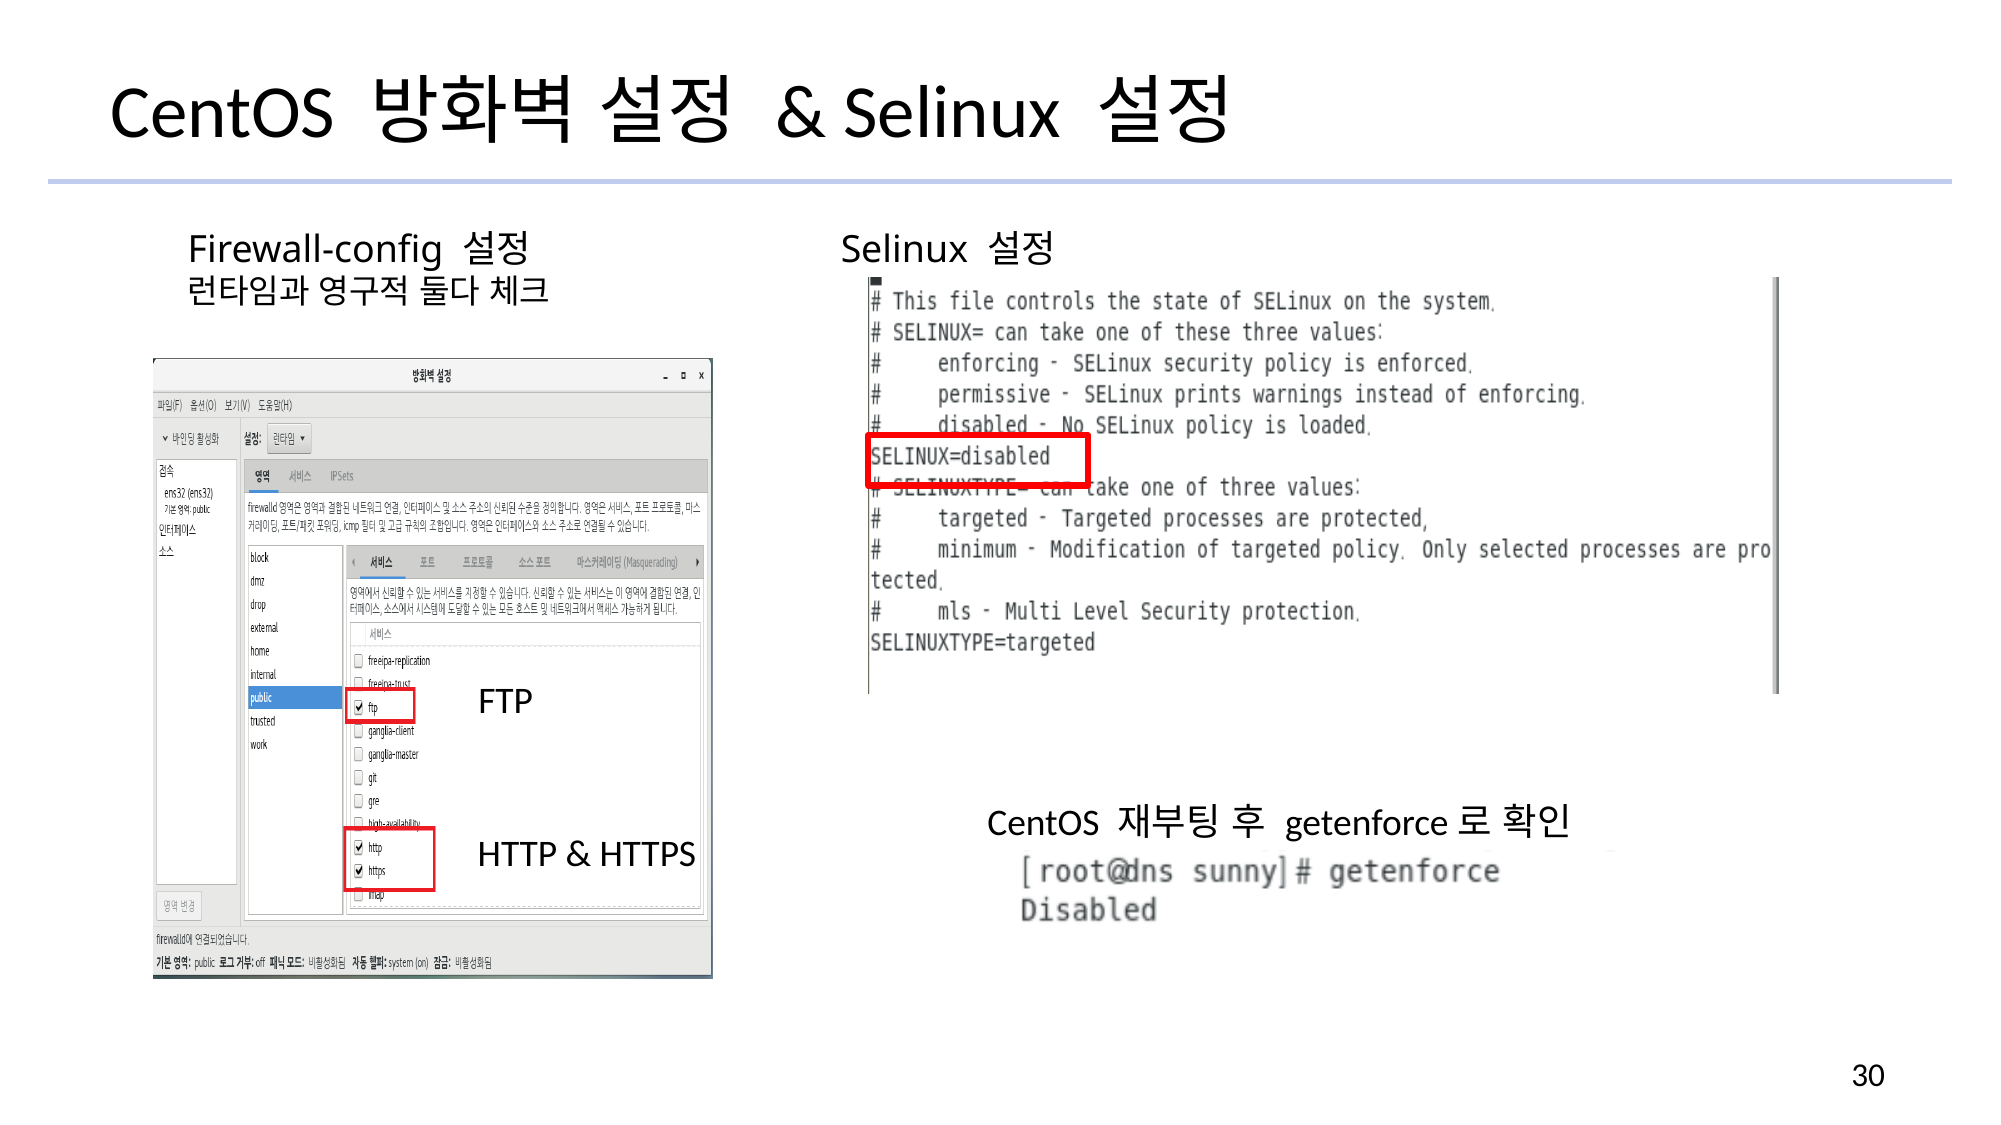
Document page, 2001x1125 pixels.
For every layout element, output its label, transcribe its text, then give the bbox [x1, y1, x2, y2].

slide_number 30 [1433, 1042, 1900, 1103]
picture [867, 277, 1779, 694]
text_box CentOS 방화벽 설정 & Selinux 설정 [95, 54, 1905, 160]
picture [1021, 850, 1685, 930]
text_box Selinux 설정 [826, 217, 1071, 278]
picture [153, 358, 714, 980]
text_box Firewall-config 설정 런타임과 영구적 둘다 체크 [172, 217, 566, 318]
text_box CentOS 재부팅 후 getenforce로 확인 [972, 790, 1598, 851]
